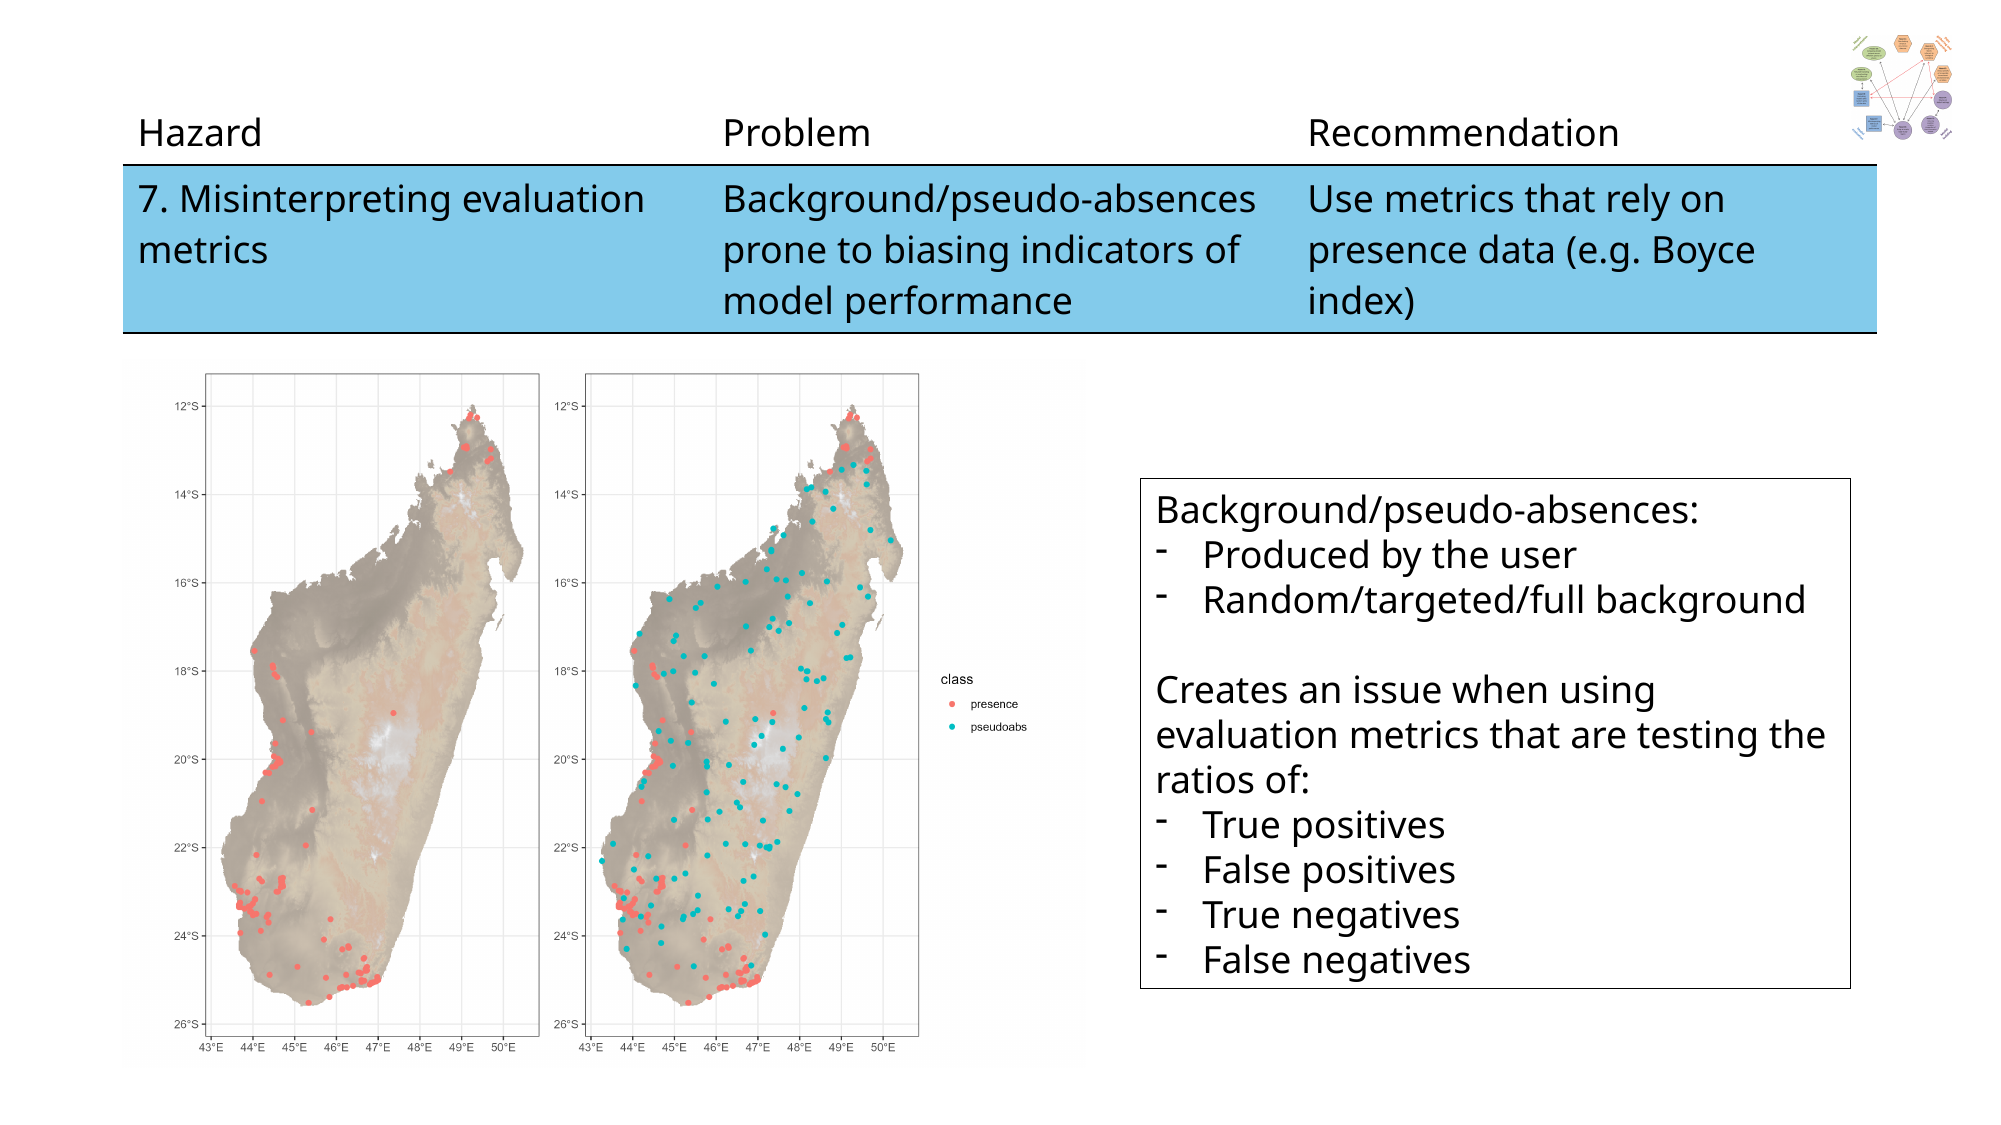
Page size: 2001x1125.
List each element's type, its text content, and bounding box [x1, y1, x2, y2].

table_header Recommendation [1292, 99, 1877, 164]
picture [122, 359, 1087, 1068]
table_cell Background/pseudo-absences prone to biasing indicators of model performance [708, 166, 1292, 332]
text_box Background/pseudo-absences: Produced by the user Random/targeted/full background Creates an issue when using evaluation metrics that are testing the ratios of: True positives False positives True negatives False negatives [1140, 478, 1851, 989]
table_header Hazard [123, 99, 708, 164]
picture [1850, 35, 1952, 140]
table_cell 7. Misinterpreting evaluation metrics [123, 166, 708, 332]
table_cell Use metrics that rely on presence data (e.g. Boyce index) [1292, 166, 1877, 332]
table_header Problem [708, 99, 1292, 164]
